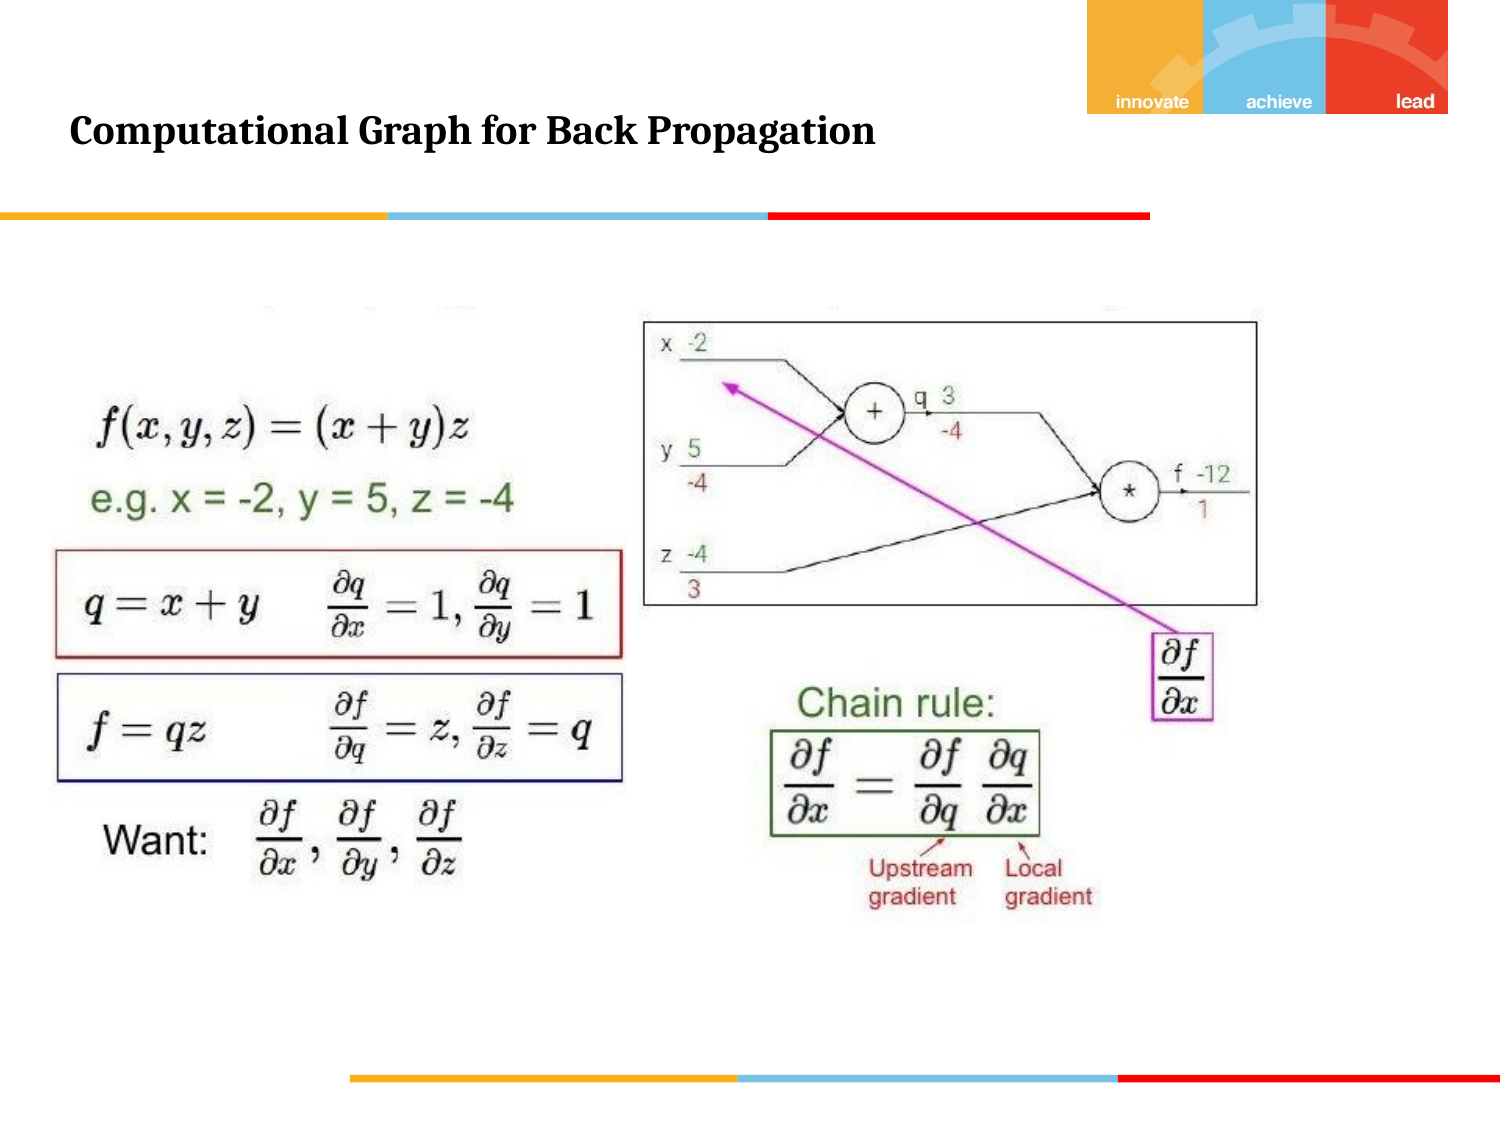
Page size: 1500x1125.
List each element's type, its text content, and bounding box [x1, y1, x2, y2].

title Computational Graph for Back Propagation [67, 31, 1074, 223]
picture [50, 306, 1264, 925]
picture [1087, 0, 1448, 114]
